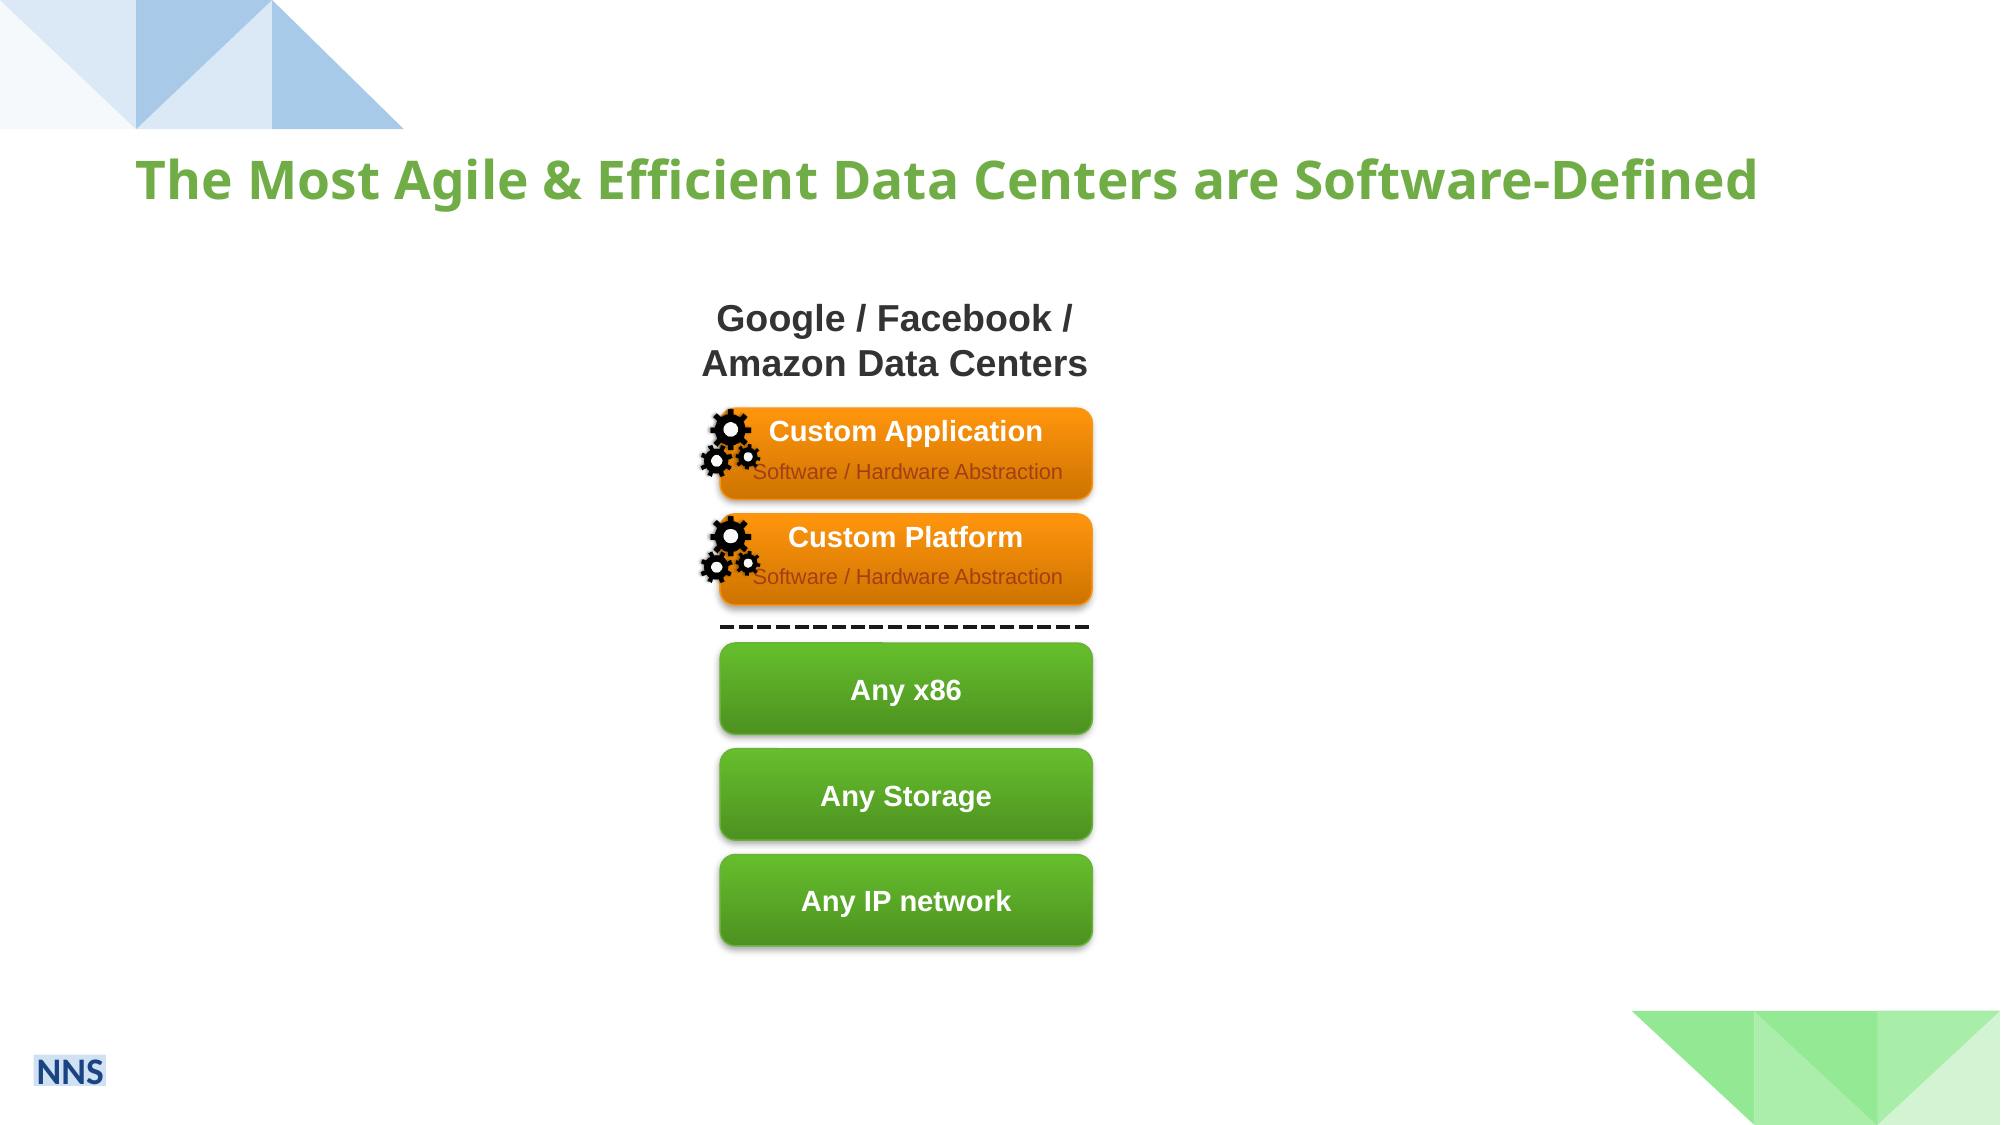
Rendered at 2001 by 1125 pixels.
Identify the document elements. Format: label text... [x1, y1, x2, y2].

text_box NNS [21, 1039, 119, 1100]
text_box [33, 1054, 107, 1087]
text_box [0, 0, 404, 130]
text_box The Most Agile & Efficient Data Centers are Software-Defined [120, 128, 1878, 236]
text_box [1631, 1010, 2000, 1125]
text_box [694, 286, 1093, 946]
